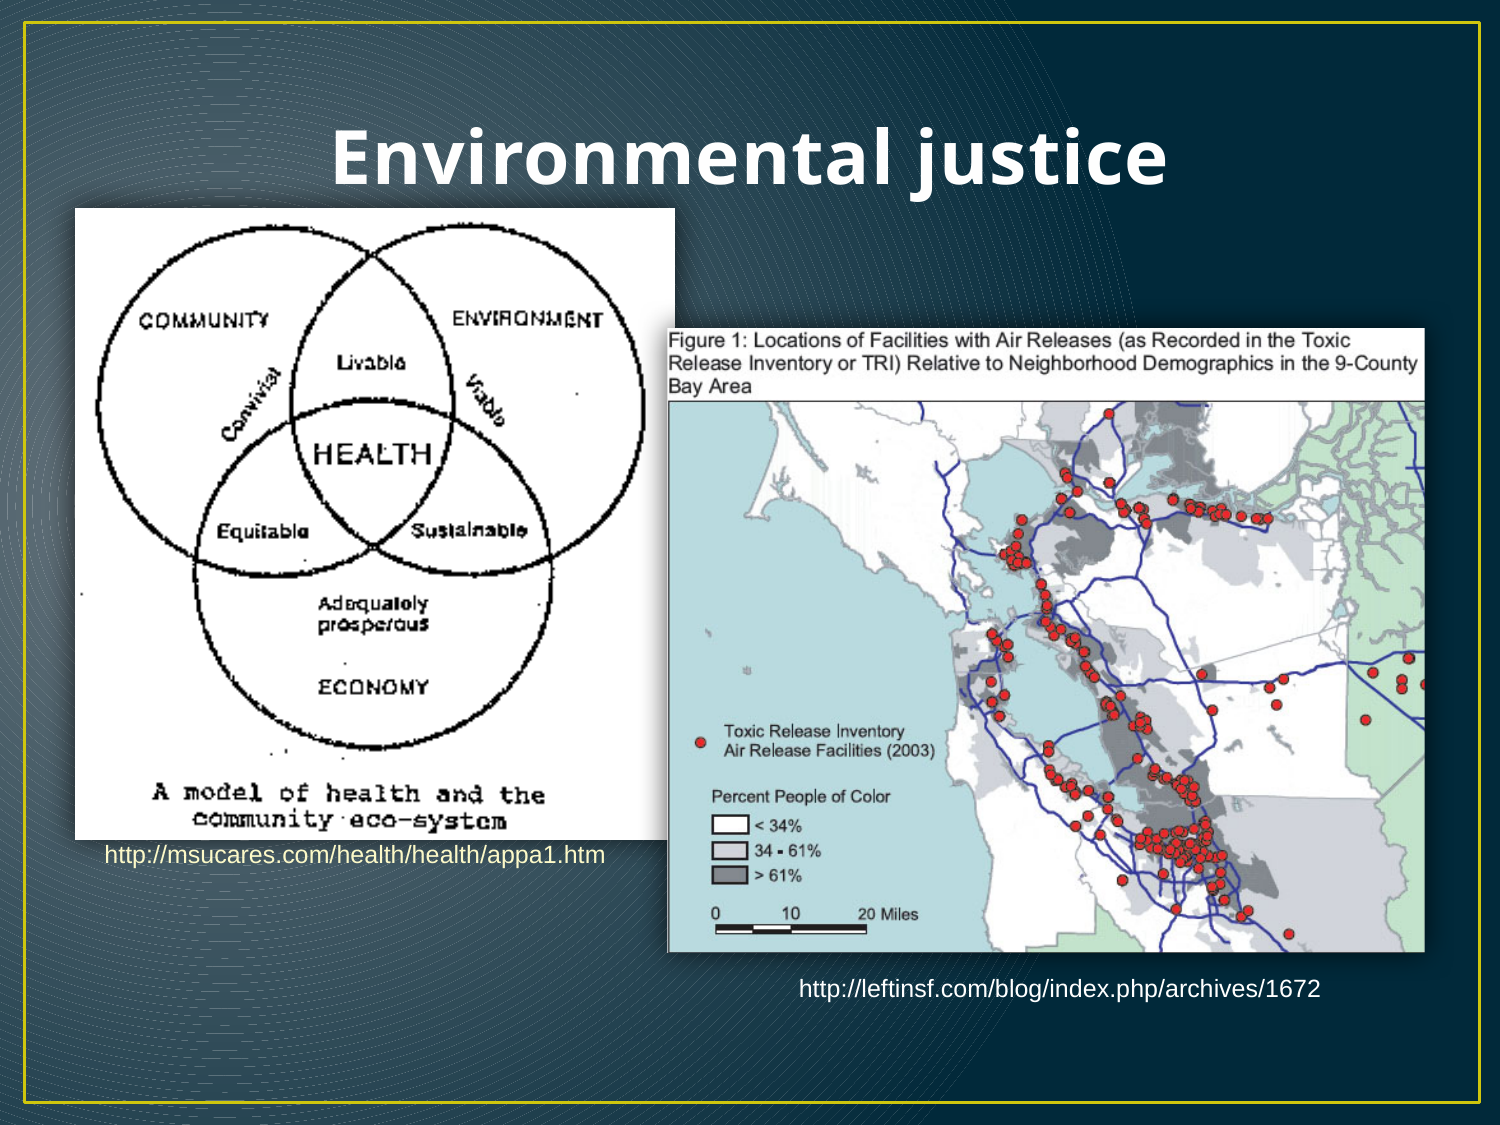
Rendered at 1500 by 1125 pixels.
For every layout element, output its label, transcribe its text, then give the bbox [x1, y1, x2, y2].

title Environmental justice [75, 19, 1425, 207]
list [74, 207, 676, 840]
text_box http://msucares.com/health/health/appa1.htm [89, 851, 622, 876]
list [666, 328, 1425, 953]
text_box http://leftinsf.com/blog/index.php/archives/1672 [783, 965, 1337, 1010]
